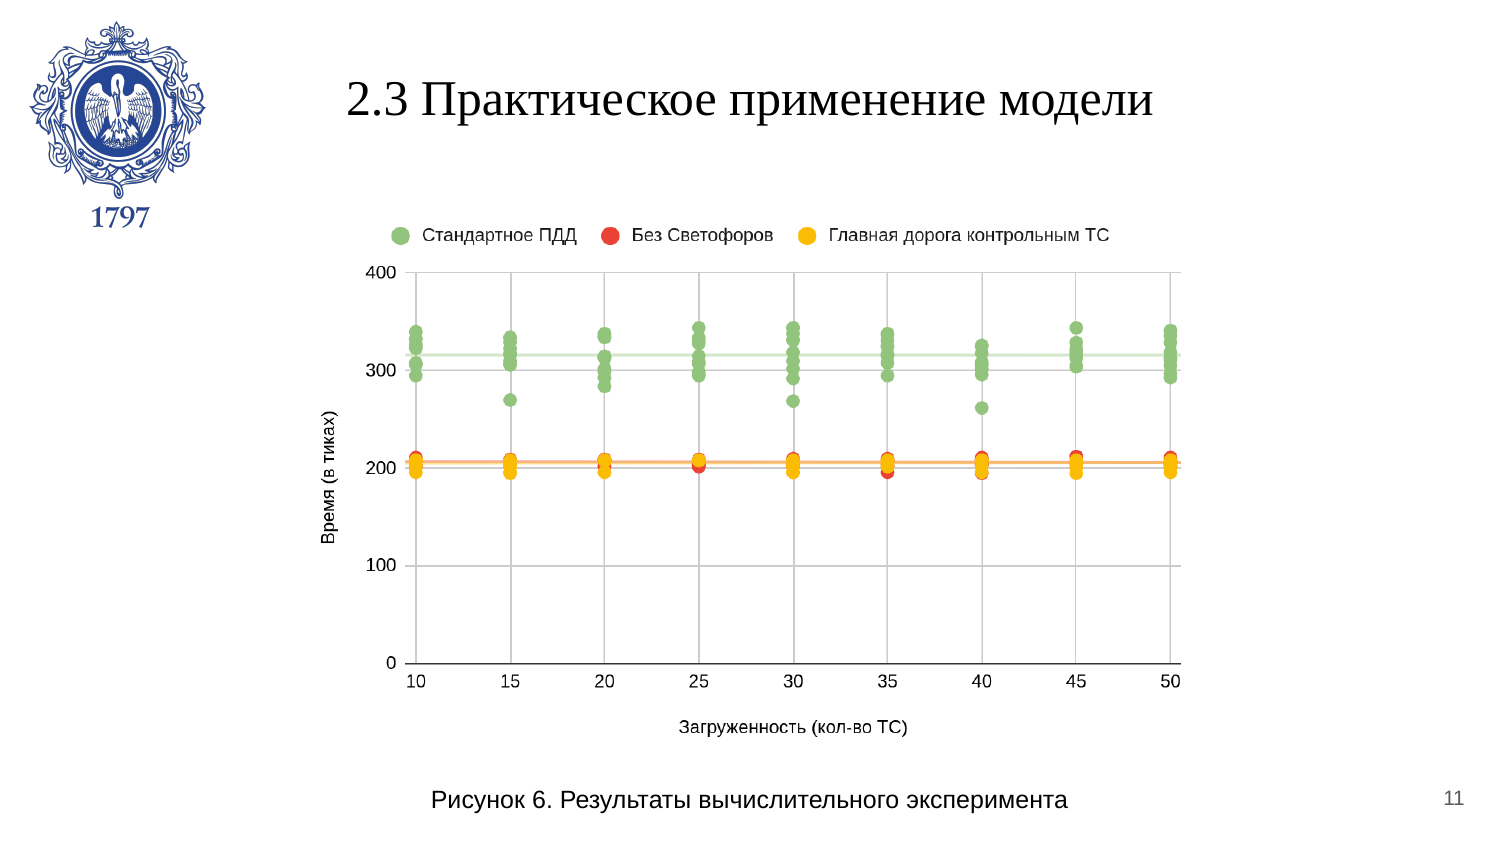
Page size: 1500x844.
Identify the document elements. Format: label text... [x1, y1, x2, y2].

picture [28, 21, 207, 228]
title 2.3 Практическое применение модели [218, 0, 1282, 228]
slide_number ‹#› [1389, 764, 1480, 830]
picture [290, 198, 1209, 766]
list Рисунок 6. Результаты вычислительного эксперимента [218, 767, 1282, 844]
